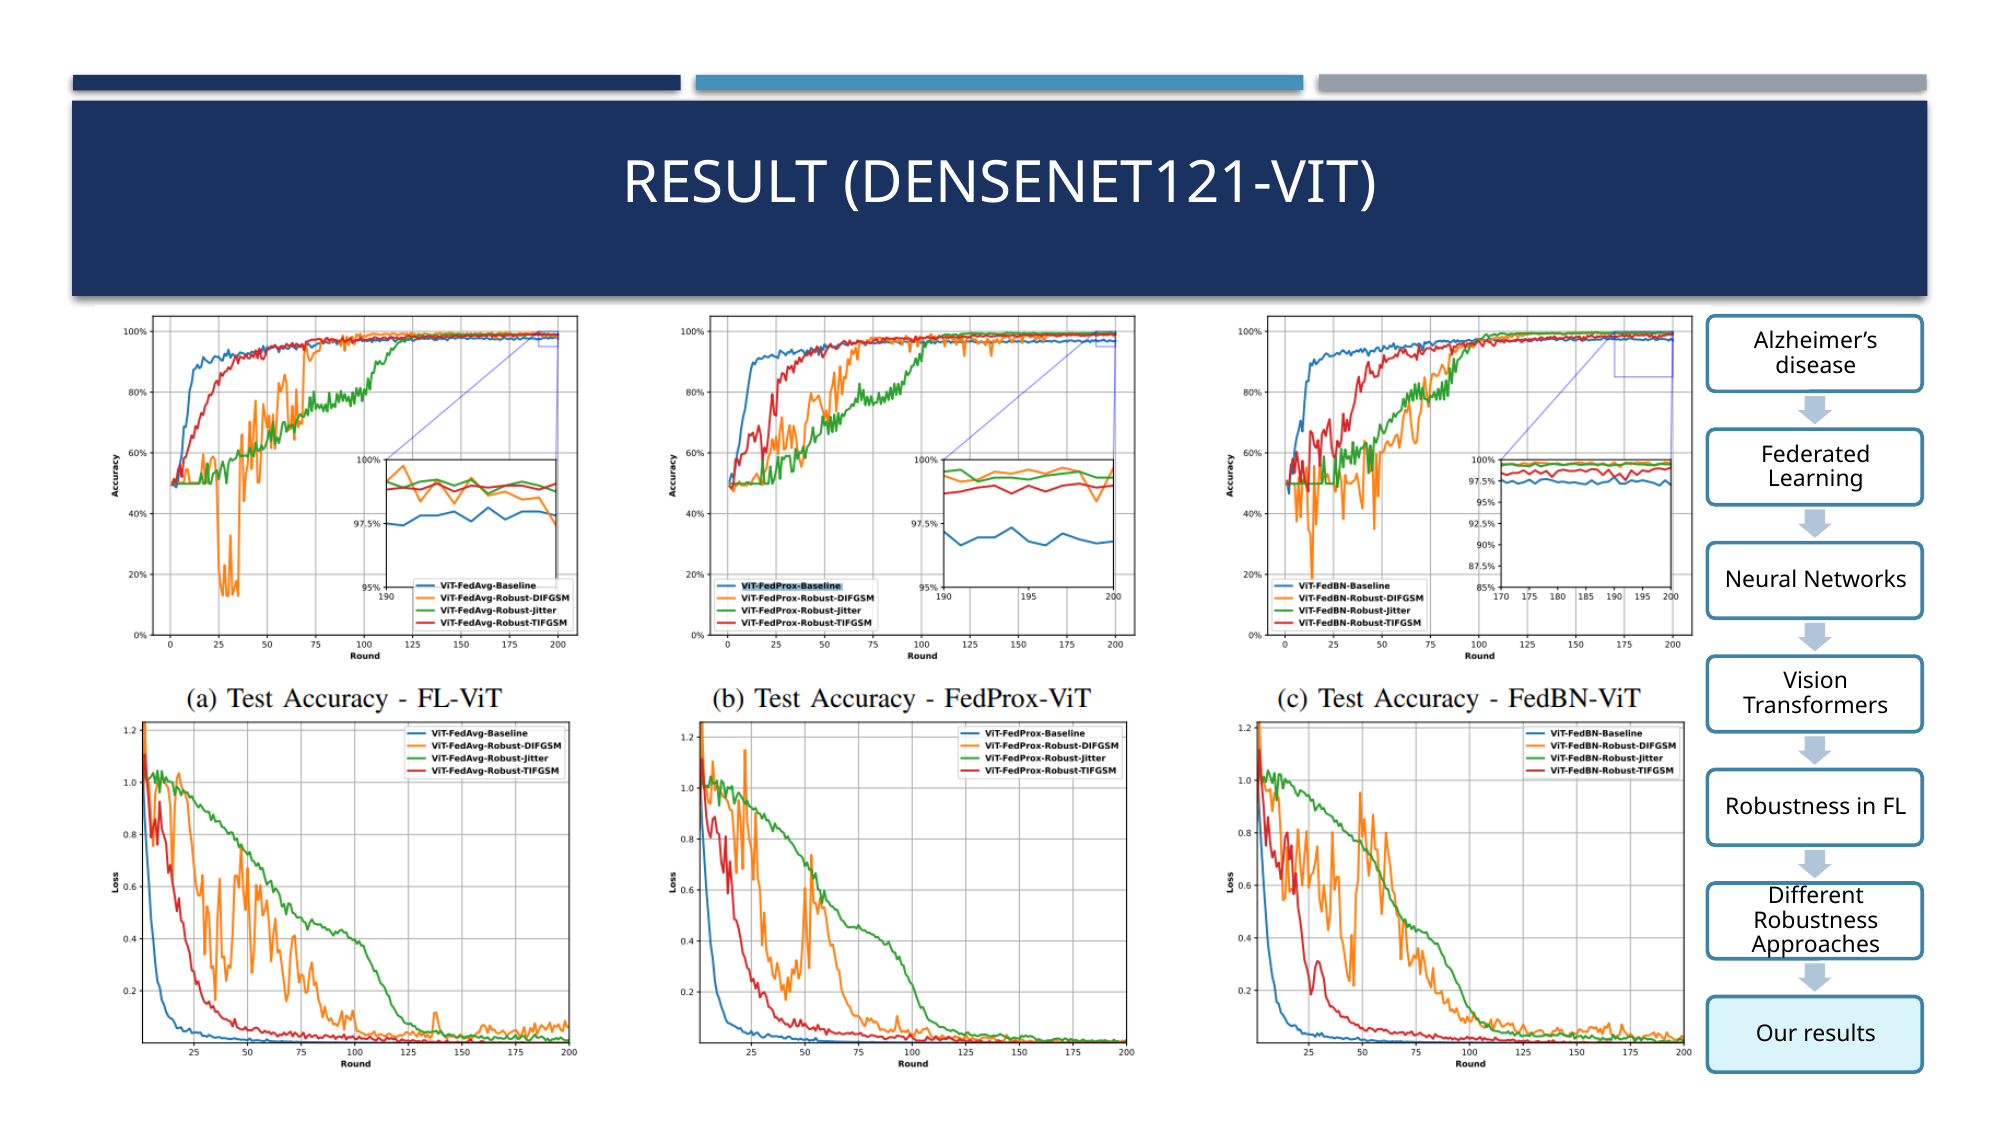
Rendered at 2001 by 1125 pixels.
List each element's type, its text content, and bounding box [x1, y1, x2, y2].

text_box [1701, 315, 1928, 1073]
picture [94, 305, 1712, 1073]
title Result (densenet121-vit) [95, 104, 1905, 223]
